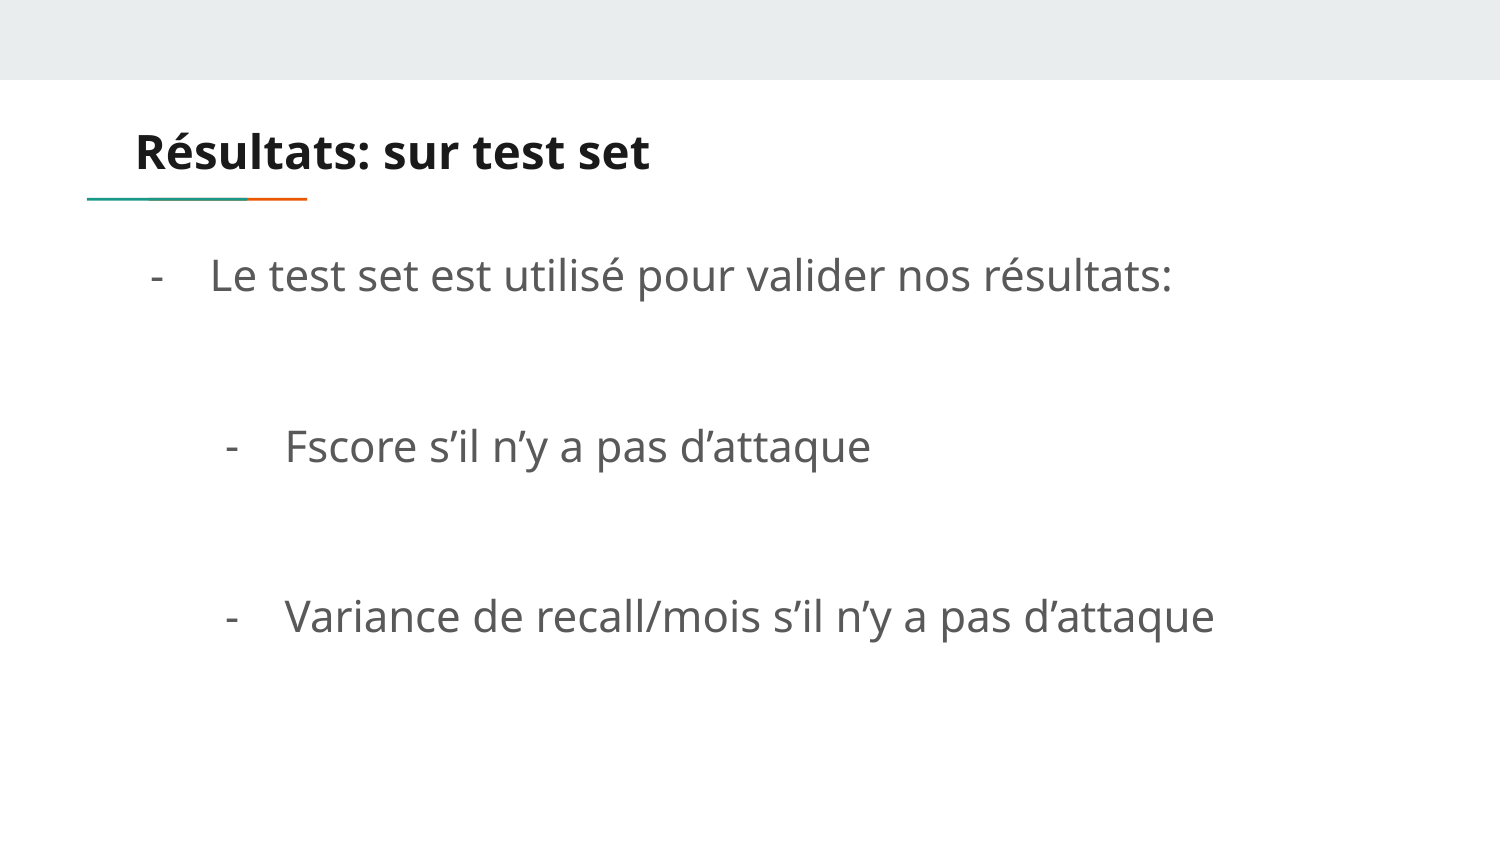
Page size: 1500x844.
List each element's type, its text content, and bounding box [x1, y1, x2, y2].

list Le test set est utilisé pour valider nos résultats: Fscore s’il n’y a pas d’attaque Variance de recall/mois s’il n’y a pas d’attaque [119, 225, 1381, 712]
title Résultats: sur test set [119, 107, 1381, 195]
